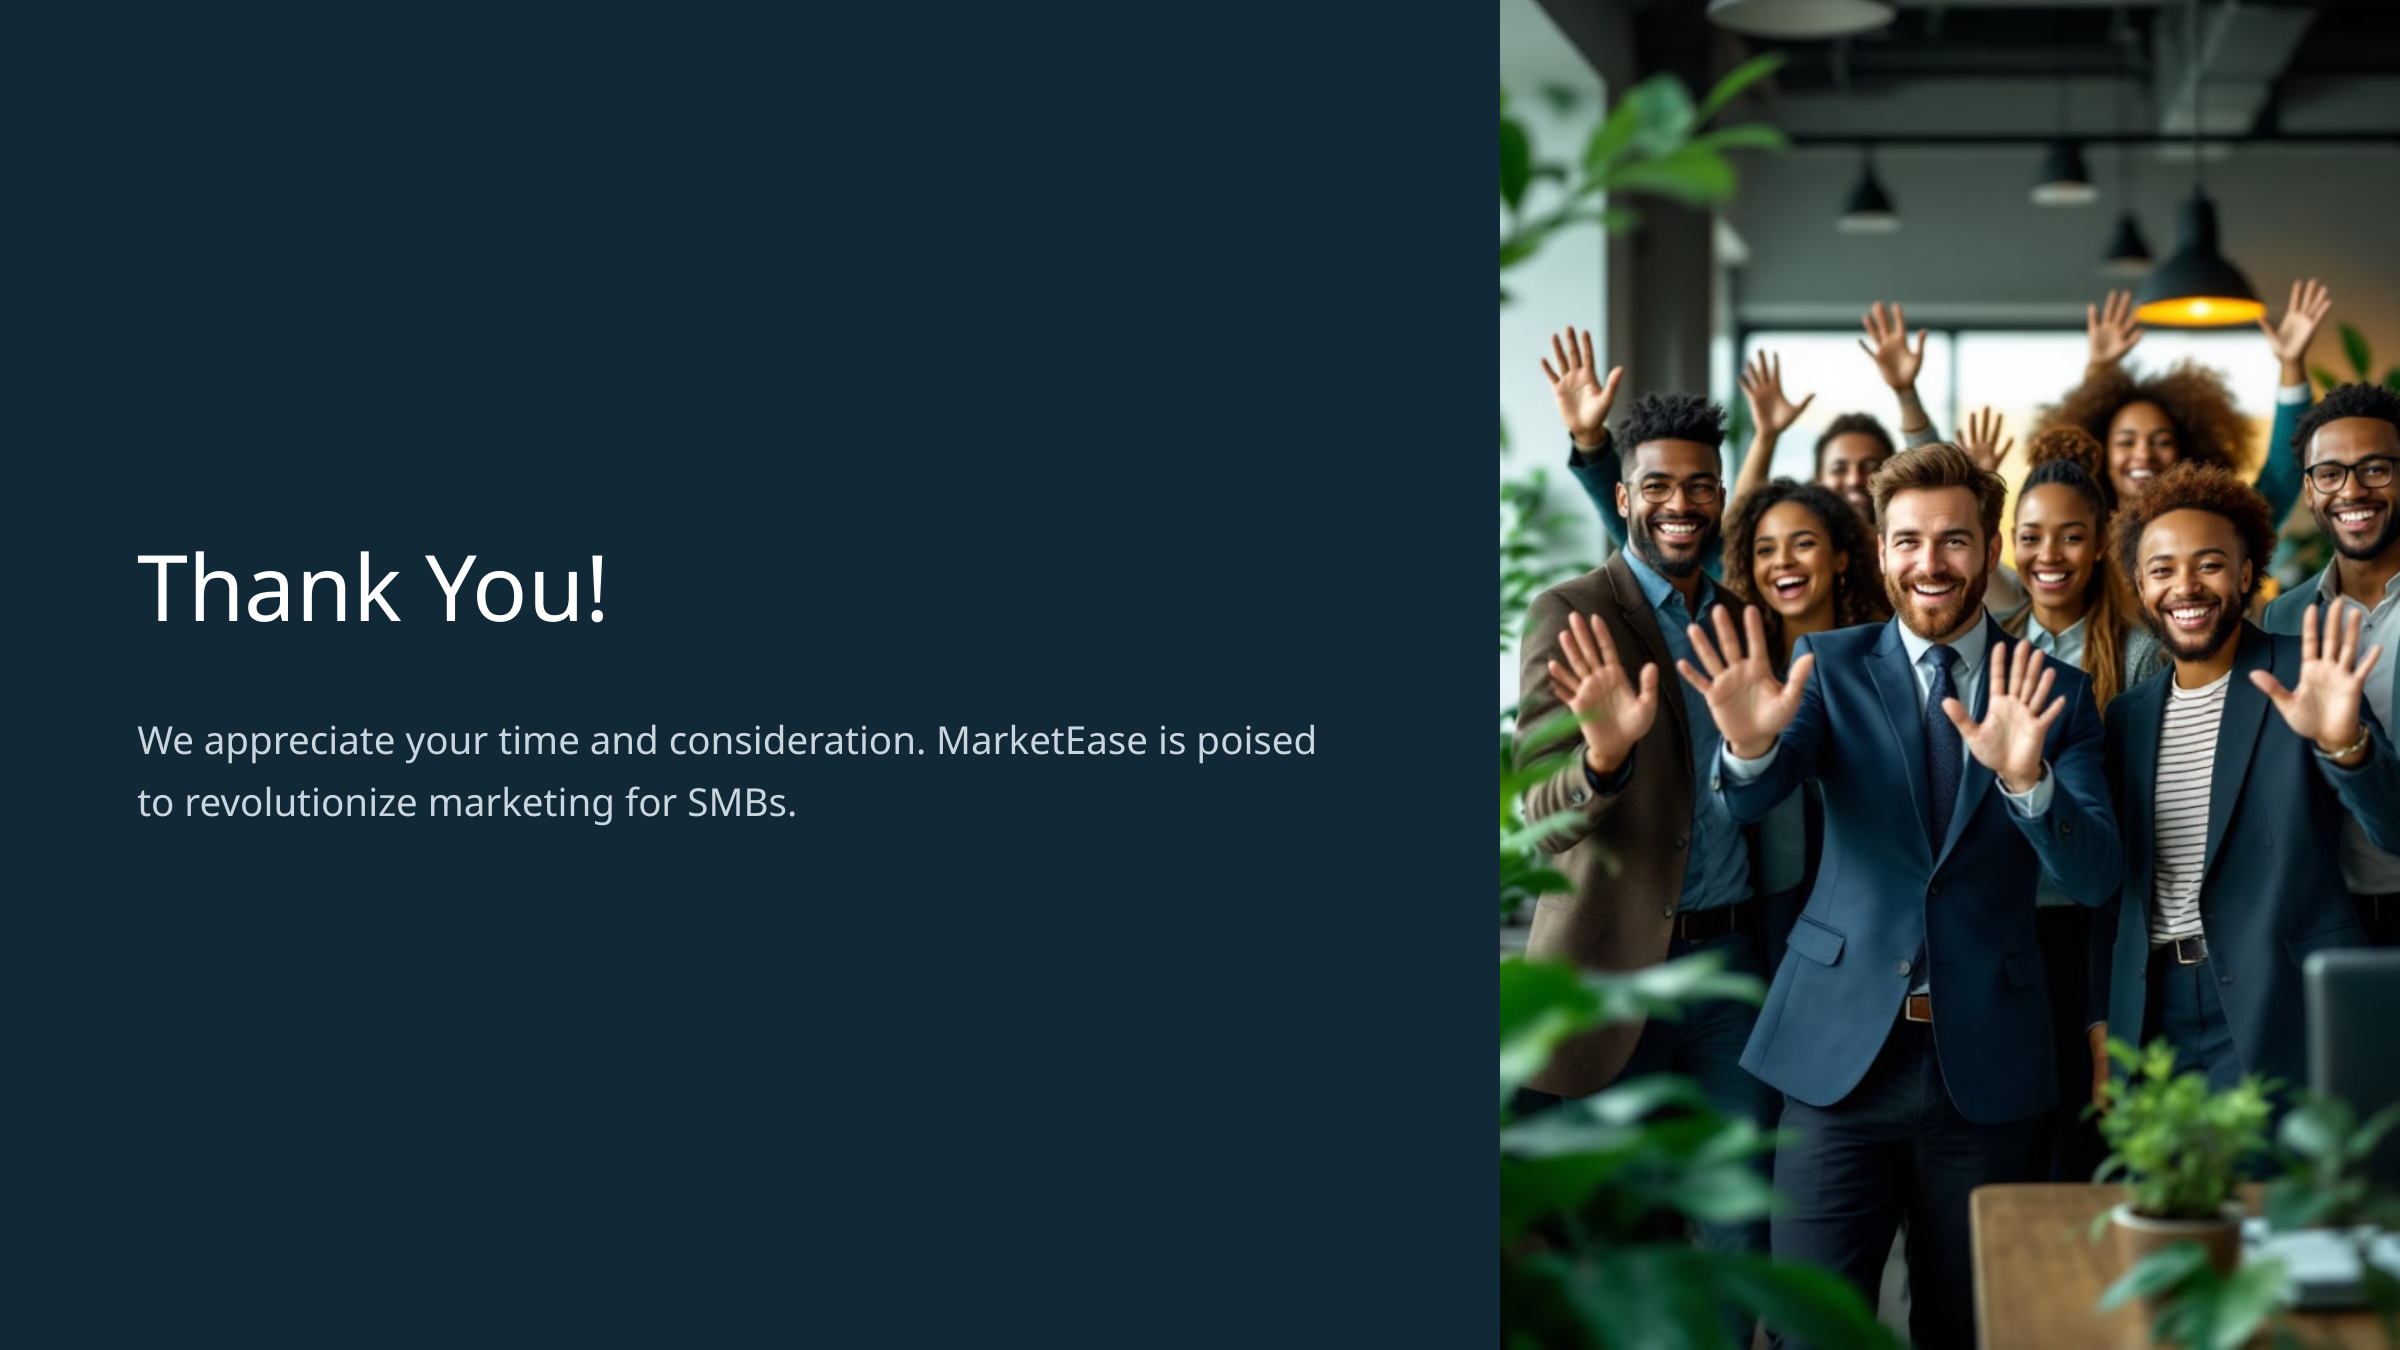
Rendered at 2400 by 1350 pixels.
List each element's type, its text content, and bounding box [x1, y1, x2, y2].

picture [1499, 0, 2400, 1350]
text_box Thank You! [137, 524, 1062, 641]
text_box We appreciate your time and consideration. MarketEase is poised to revolutionize marketing for SMBs. [137, 699, 1363, 825]
